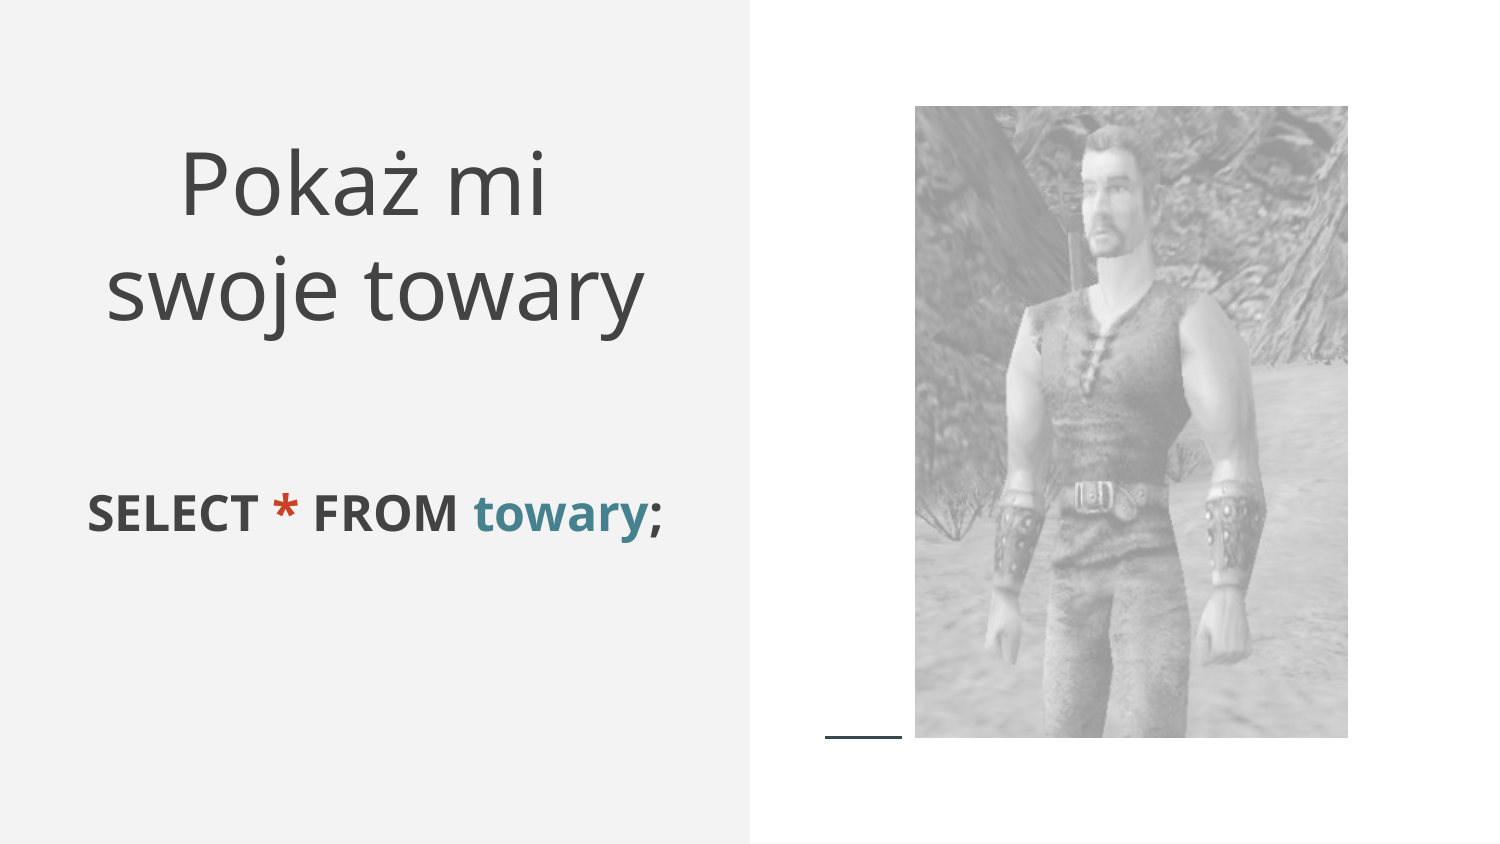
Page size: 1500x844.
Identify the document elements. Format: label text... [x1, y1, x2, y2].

title Pokaż mi swoje towary [43, 72, 708, 354]
picture [915, 105, 1348, 738]
subtitle SELECT * FROM towary; [43, 466, 708, 688]
